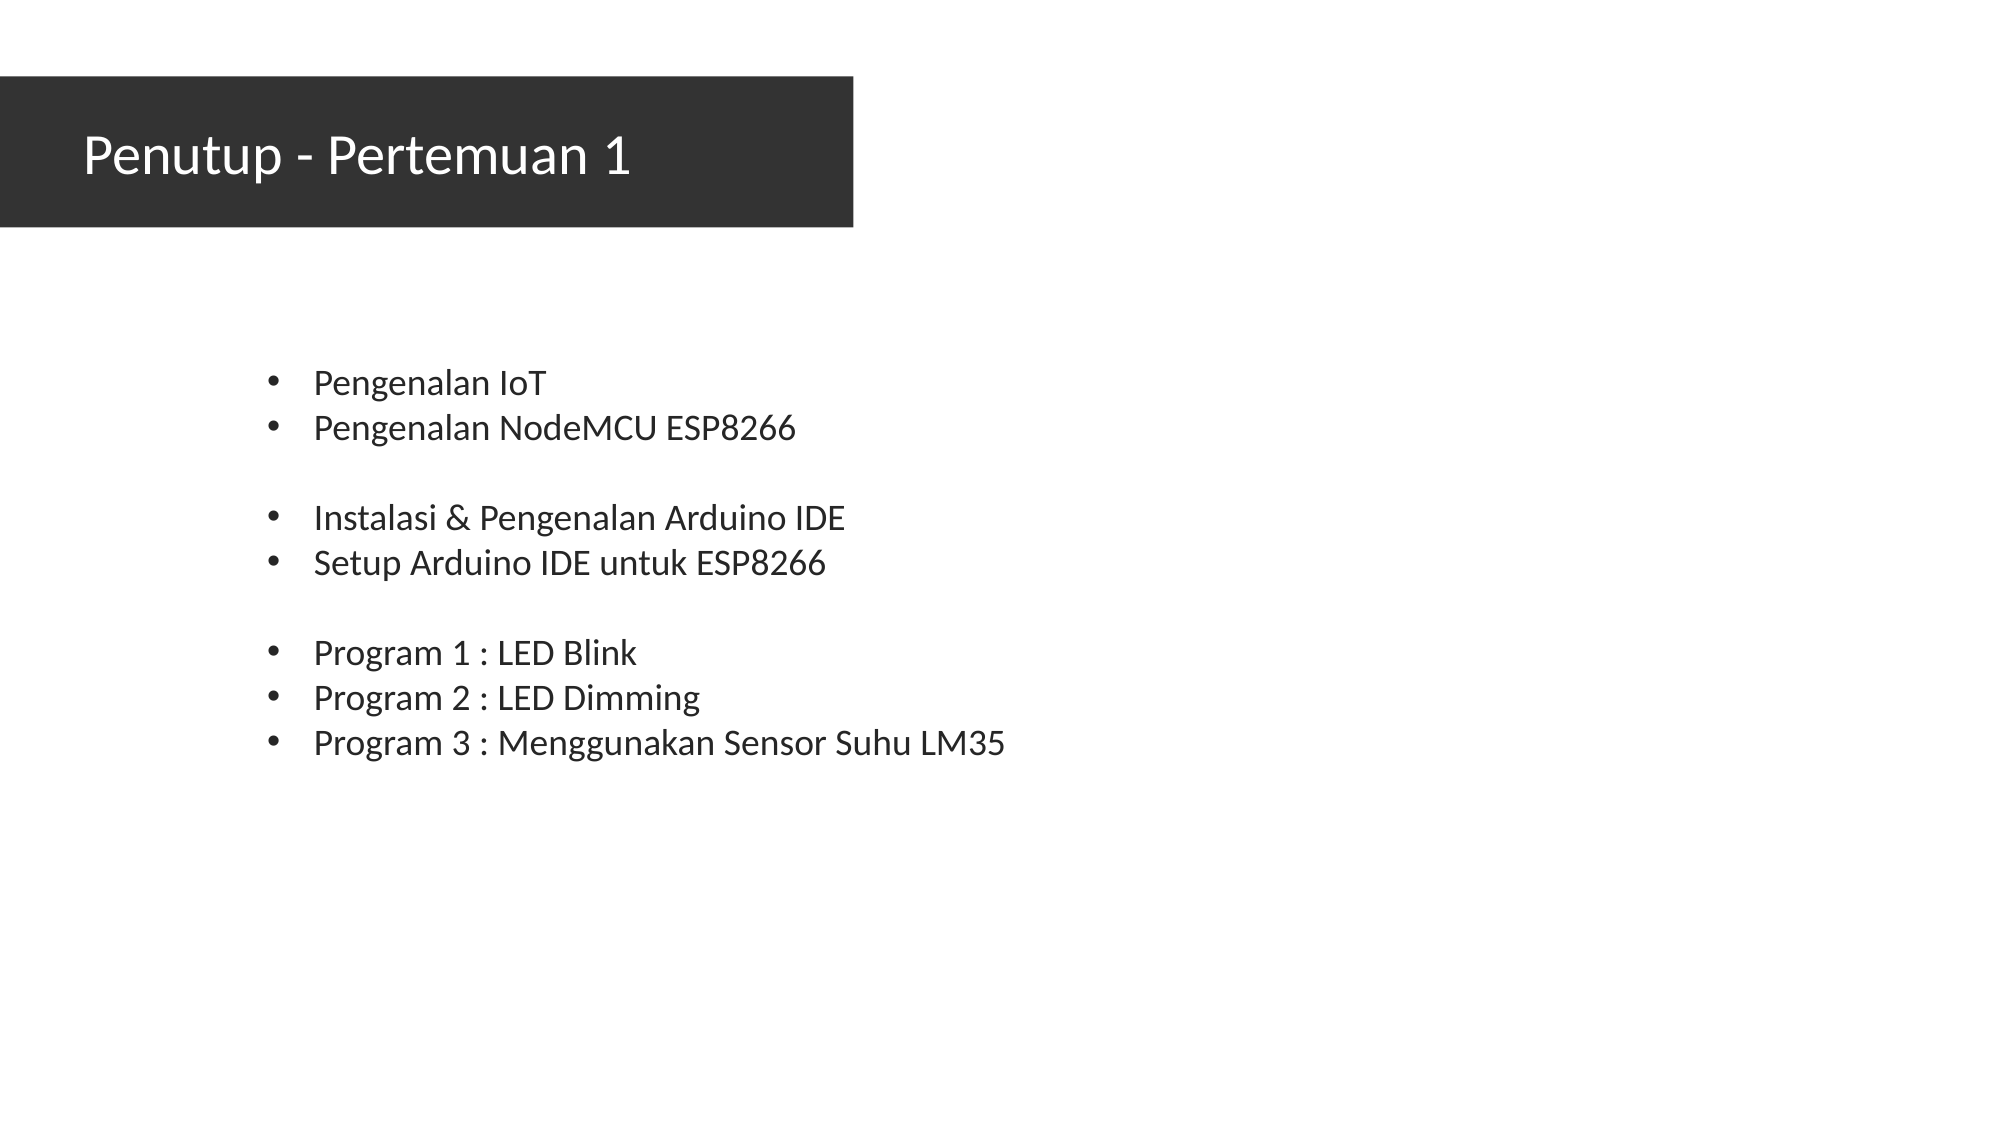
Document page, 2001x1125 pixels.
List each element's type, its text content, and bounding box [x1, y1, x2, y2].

text_box Penutup - Pertemuan 1 [68, 109, 647, 194]
text_box Pengenalan IoT Pengenalan NodeMCU ESP8266 Instalasi & Pengenalan Arduino IDE Setup Arduino IDE untuk ESP8266 Program 1 : LED Blink Program 2 : LED Dimming Program 3 : Menggunakan Sensor Suhu LM35 [252, 350, 1022, 771]
text_box [0, 75, 854, 228]
